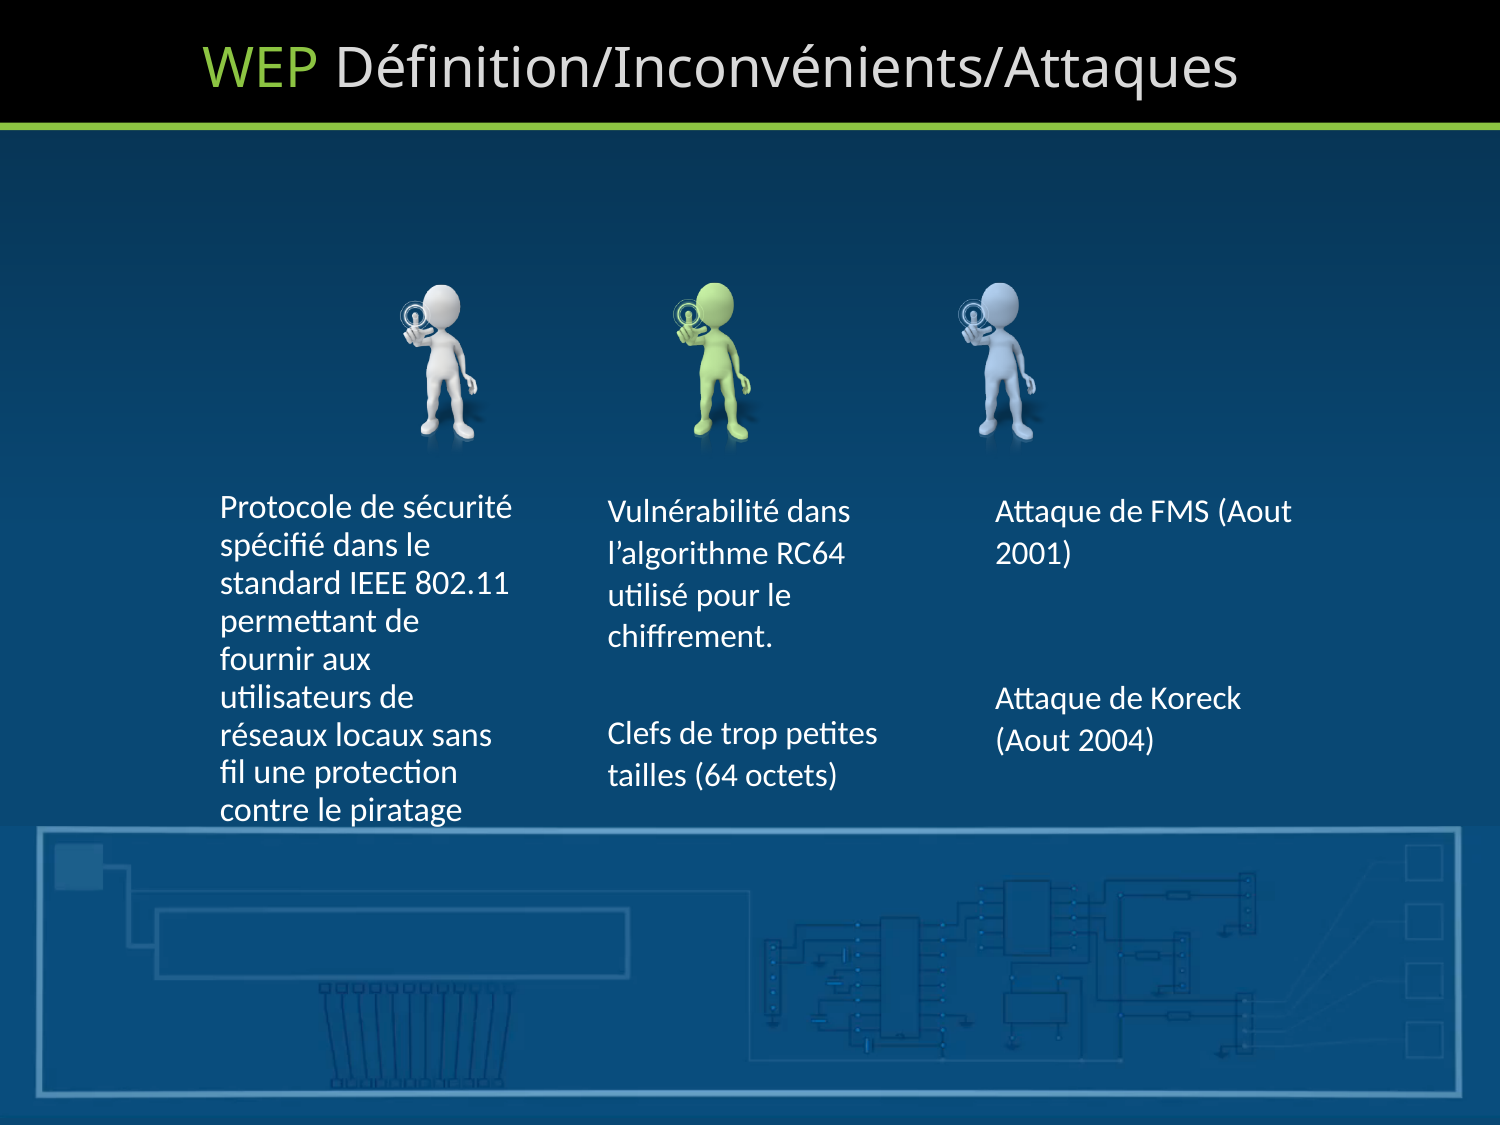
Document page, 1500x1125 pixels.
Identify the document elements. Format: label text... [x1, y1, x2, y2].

list Vulnérabilité dans l’algorithme RC64 utilisé pour le chiffrement. Clefs de trop petites tailles (64 octets) [562, 487, 938, 838]
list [664, 278, 778, 459]
title WEP Définition/Inconvénients/Attaques [187, 0, 1450, 130]
list Protocole de sécurité spécifié dans le standard IEEE 802.11 permettant de fournir aux utilisateurs de réseaux locaux sans fil une protection contre le piratage [174, 487, 550, 838]
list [391, 280, 503, 458]
picture [0, 826, 1500, 1118]
list Attaque de FMS (Aout 2001) Attaque de Koreck (Aout 2004) [950, 487, 1325, 838]
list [948, 278, 1062, 459]
